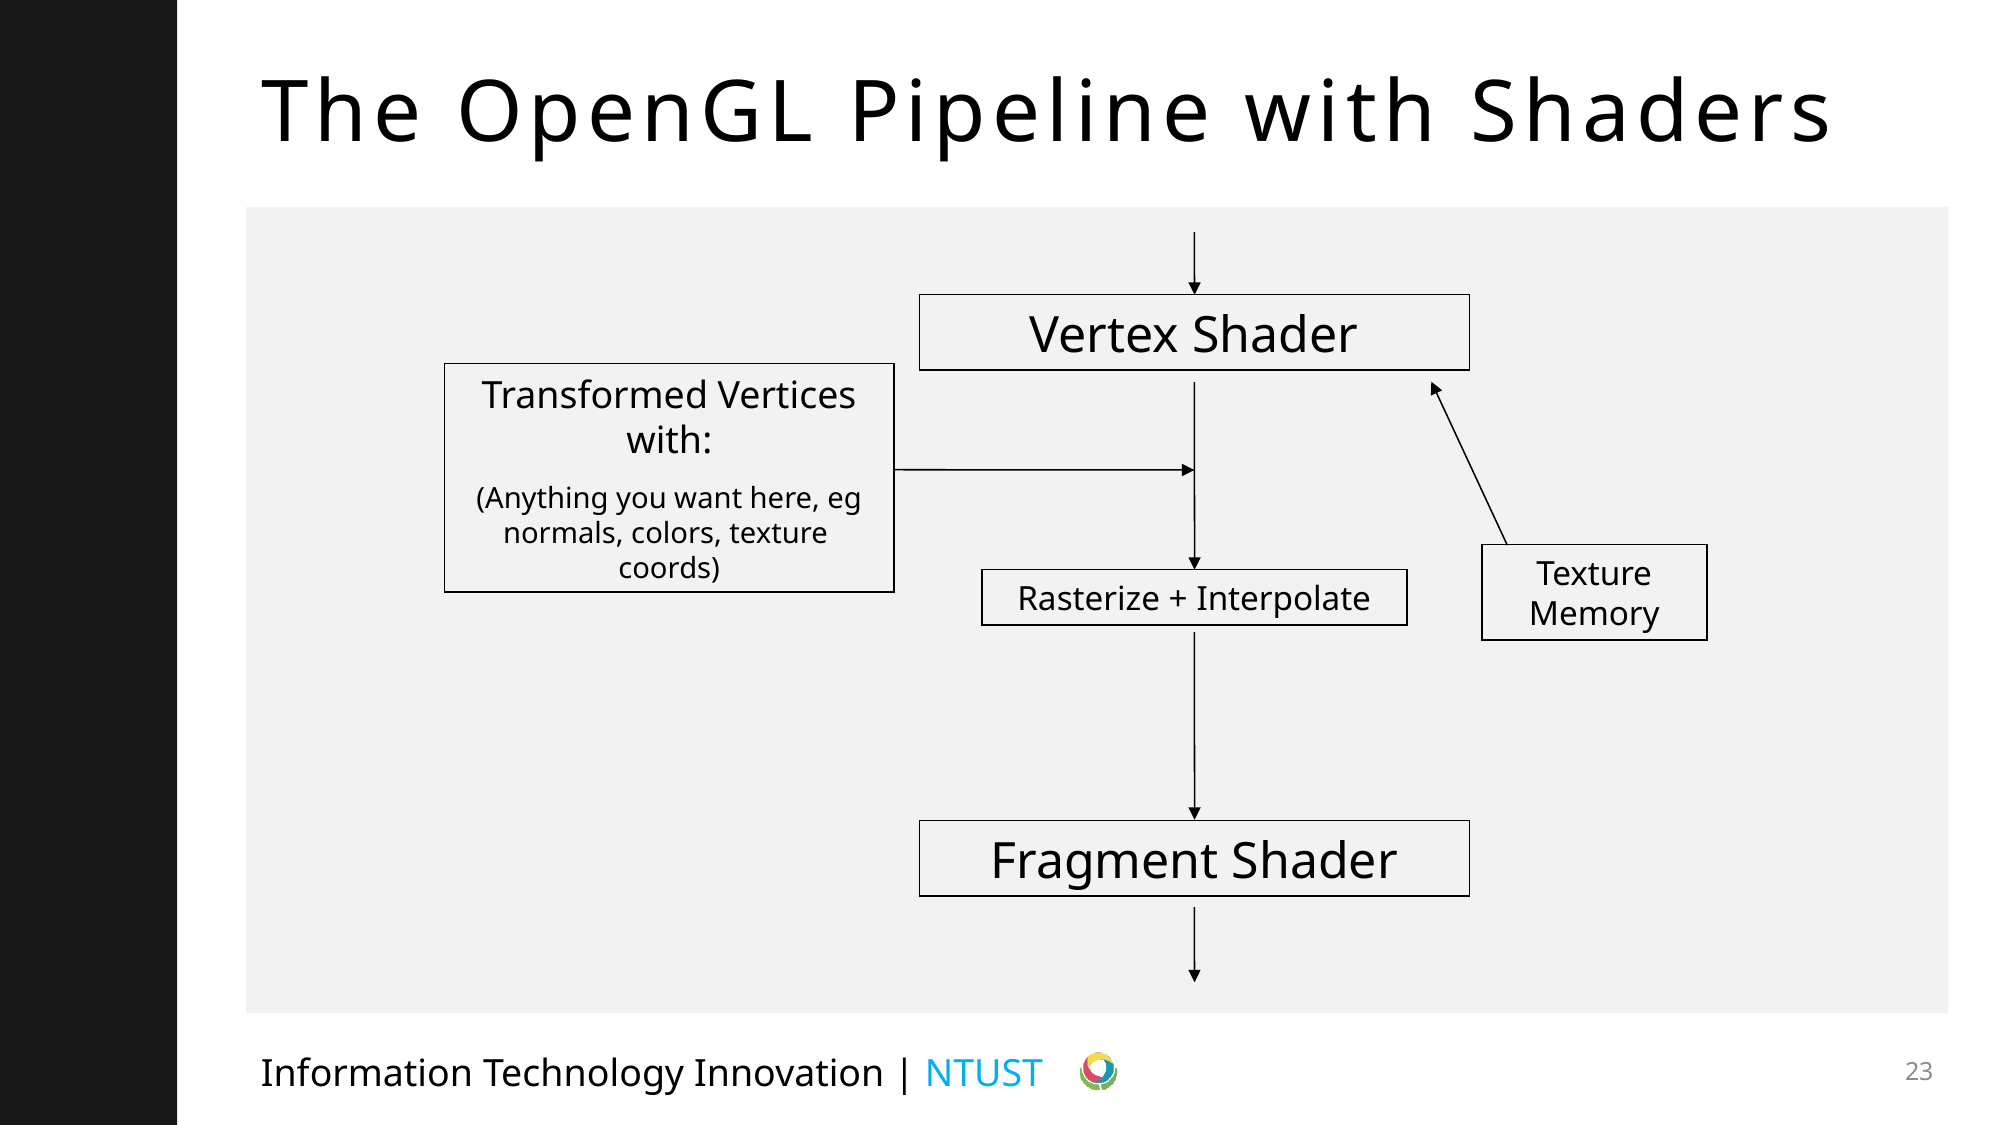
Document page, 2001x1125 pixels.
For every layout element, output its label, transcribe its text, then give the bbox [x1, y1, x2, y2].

picture [1067, 1041, 1127, 1103]
text_box Transformed Vertices with: (Anything you want here, eg normals, colors, texture coords) [444, 363, 895, 592]
text_box [1188, 471, 1201, 570]
text_box [1188, 632, 1201, 820]
text_box Rasterize + Interpolate [981, 569, 1407, 625]
text_box [895, 463, 1195, 477]
text_box Texture Memory [1481, 544, 1707, 640]
text_box [1430, 381, 1508, 546]
text_box Vertex Shader [919, 294, 1470, 370]
title The OpenGL Pipeline with Shaders [246, 59, 1949, 169]
text_box [1188, 232, 1201, 295]
text_box [1188, 907, 1201, 983]
text_box Fragment Shader [919, 820, 1470, 896]
